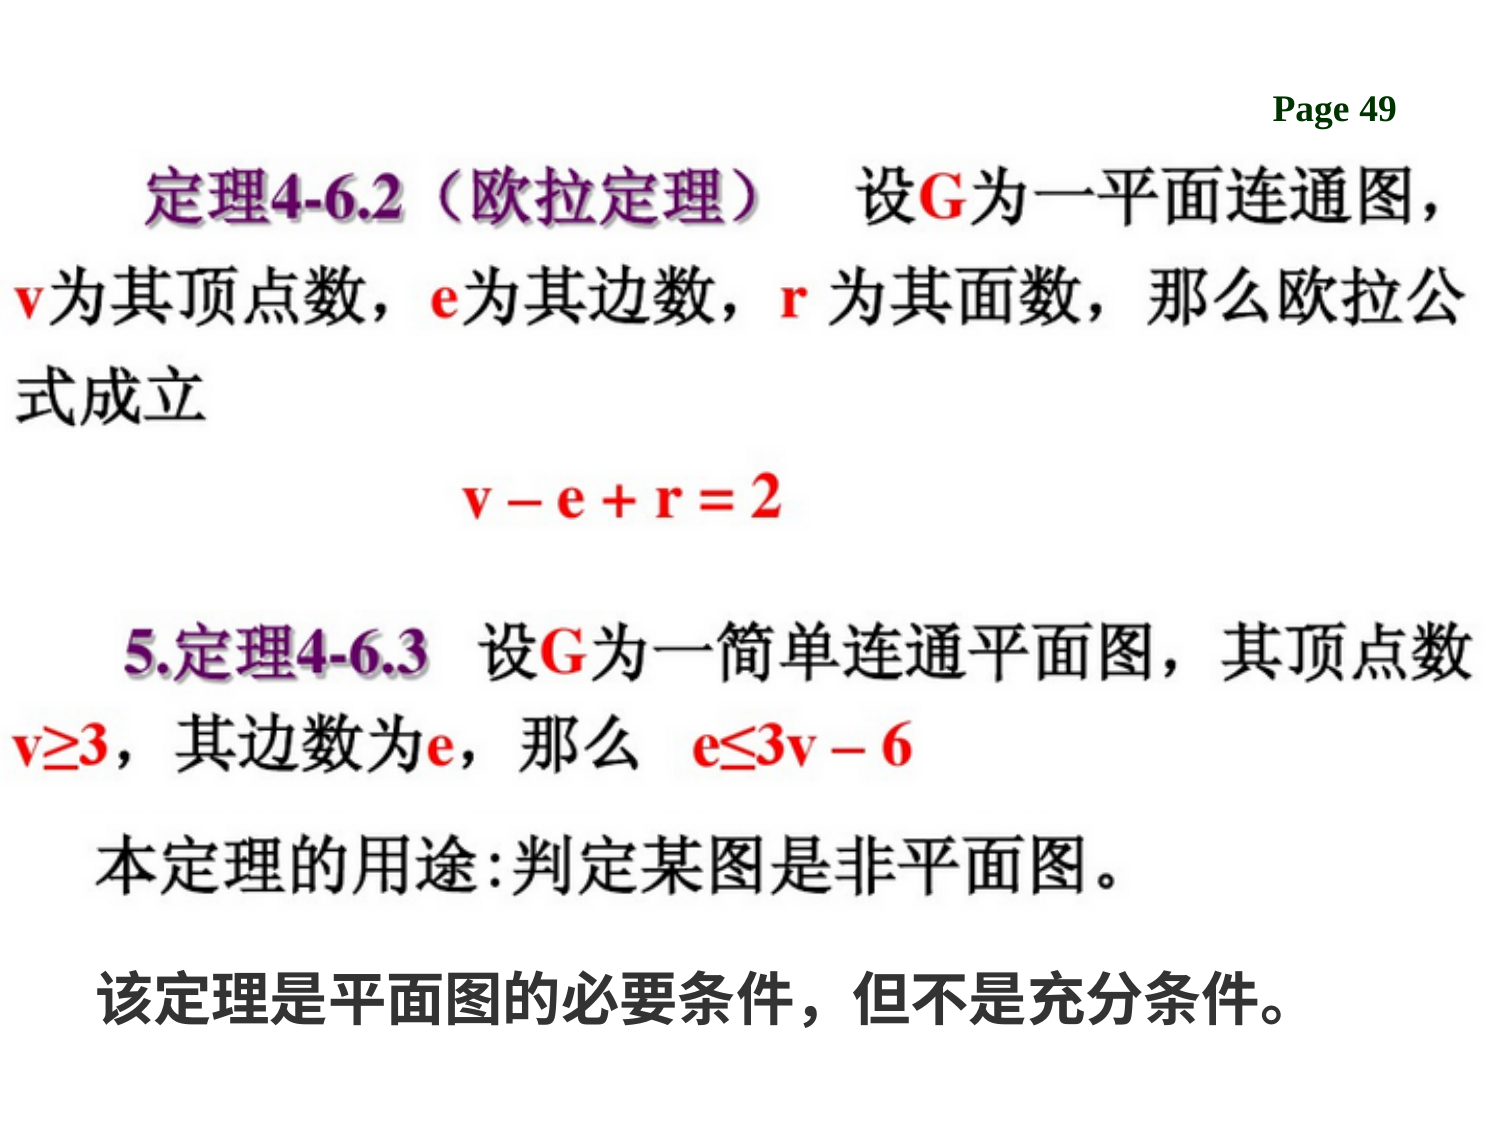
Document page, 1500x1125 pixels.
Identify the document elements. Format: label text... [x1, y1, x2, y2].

picture [76, 810, 1140, 913]
picture [0, 609, 1500, 793]
text_box 该定理是平面图的必要条件，但不是充分条件。 [80, 940, 1334, 1040]
picture [0, 148, 1500, 541]
